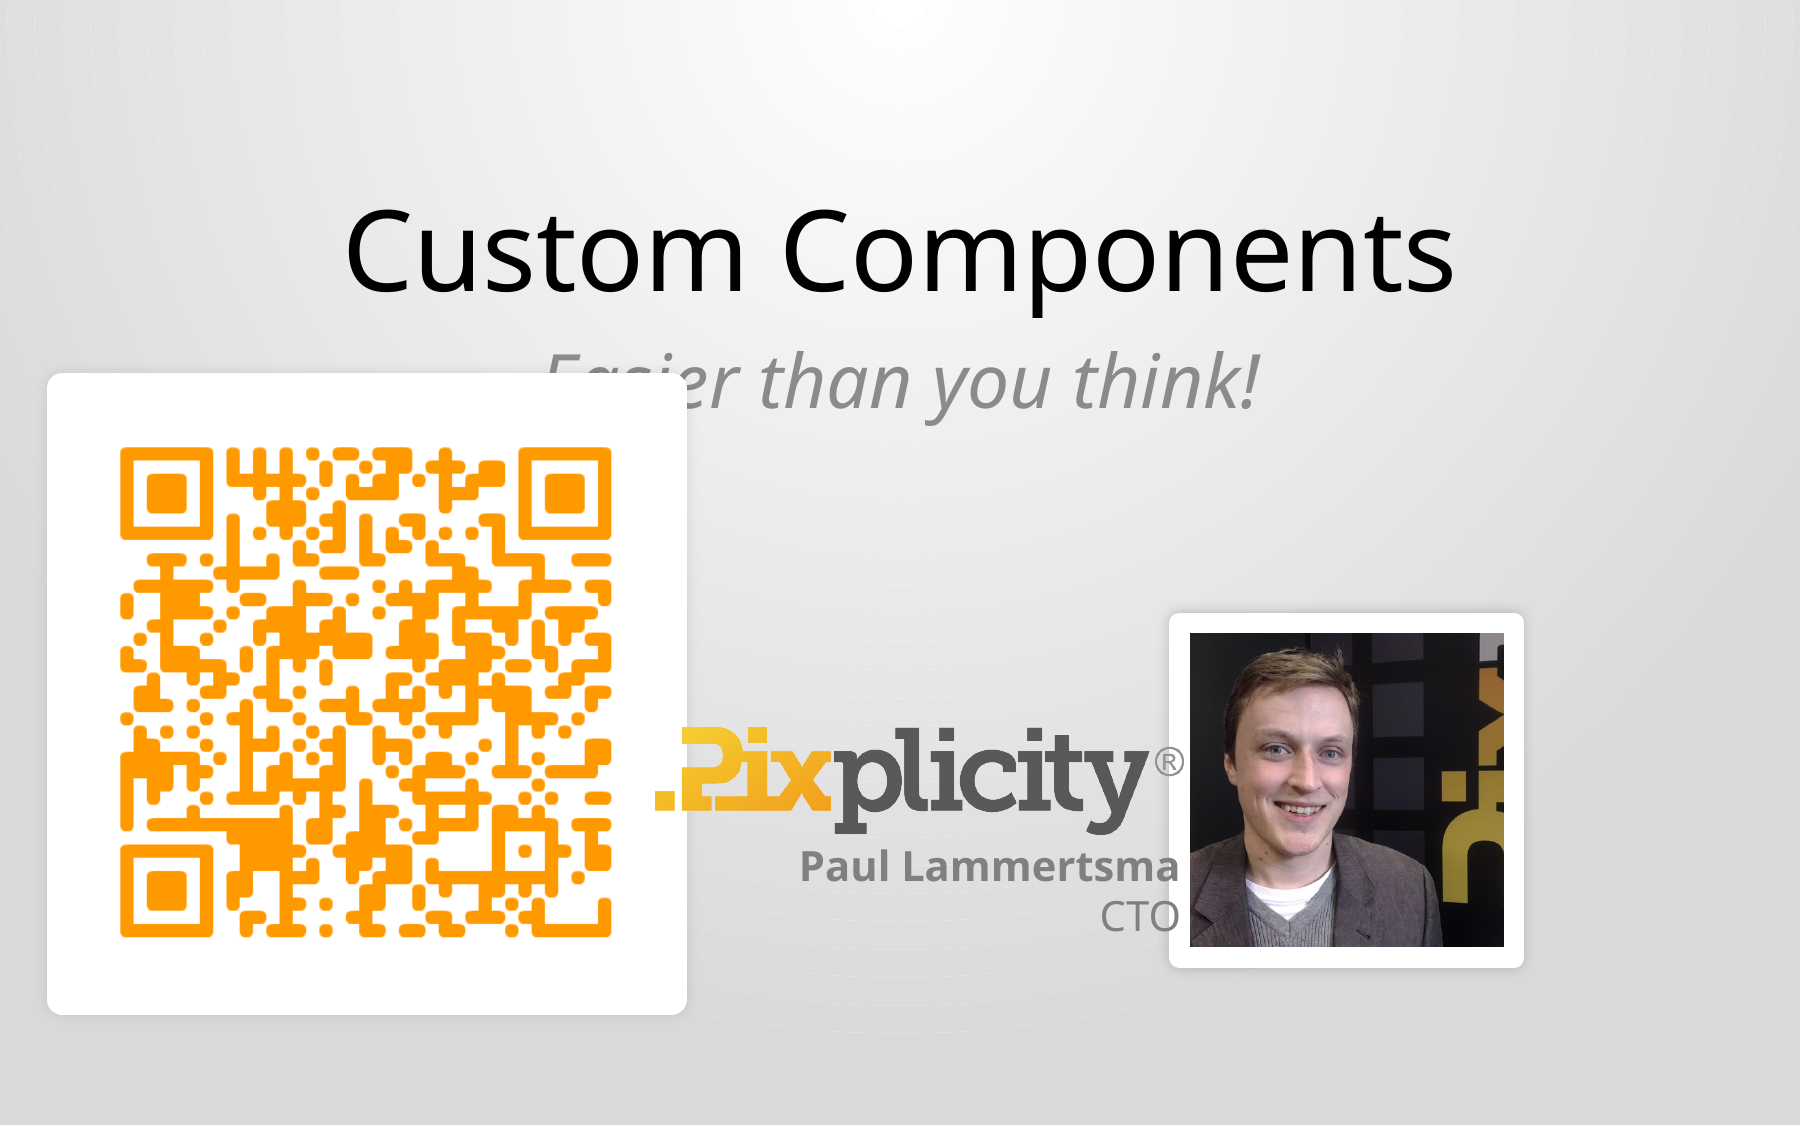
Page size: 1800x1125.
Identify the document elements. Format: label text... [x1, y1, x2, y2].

picture [1189, 633, 1504, 948]
subtitle Easier than you think! [270, 326, 1530, 614]
picture [77, 404, 1184, 985]
text_box Paul Lammertsma CTO [691, 843, 1181, 940]
title Custom Components [135, 125, 1665, 367]
